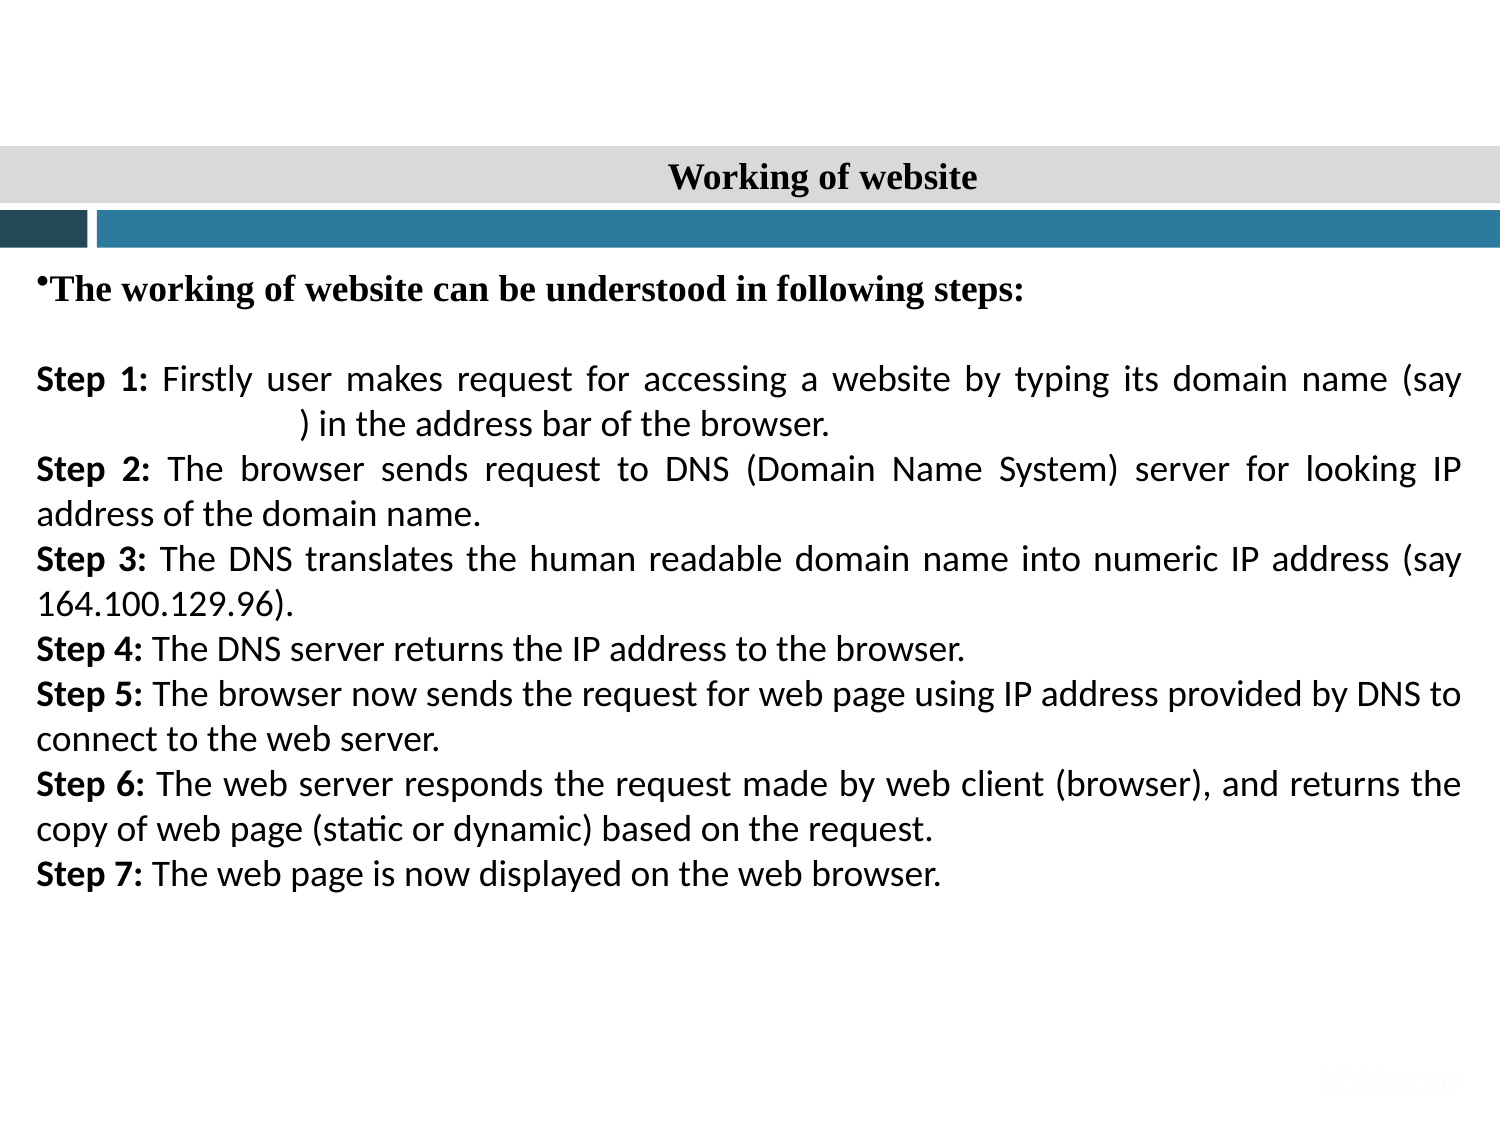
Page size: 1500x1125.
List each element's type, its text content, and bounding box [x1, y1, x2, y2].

text_box Working of website [0, 146, 1500, 204]
text_box The working of website can be understood in following steps: Step 1: Firstly user makes request for accessing a website by typing its domain name (saywww.nielit.gov.in) in the address bar of the browser. Step 2: The browser sends request to DNS (Domain Name System) server for looking IP address of the domain name. Step 3: The DNS translates the human readable domain name into numeric IP address (say 164.100.129.96). Step 4: The DNS server returns the IP address to the browser. Step 5: The browser now sends the request for web page using IP address provided by DNS to connect to the web server. Step 6: The web server responds the request made by web client (browser), and returns the copy of web page (static or dynamic) based on the request. Step 7: The web page is now displayed on the web browser. [24, 257, 1476, 1125]
